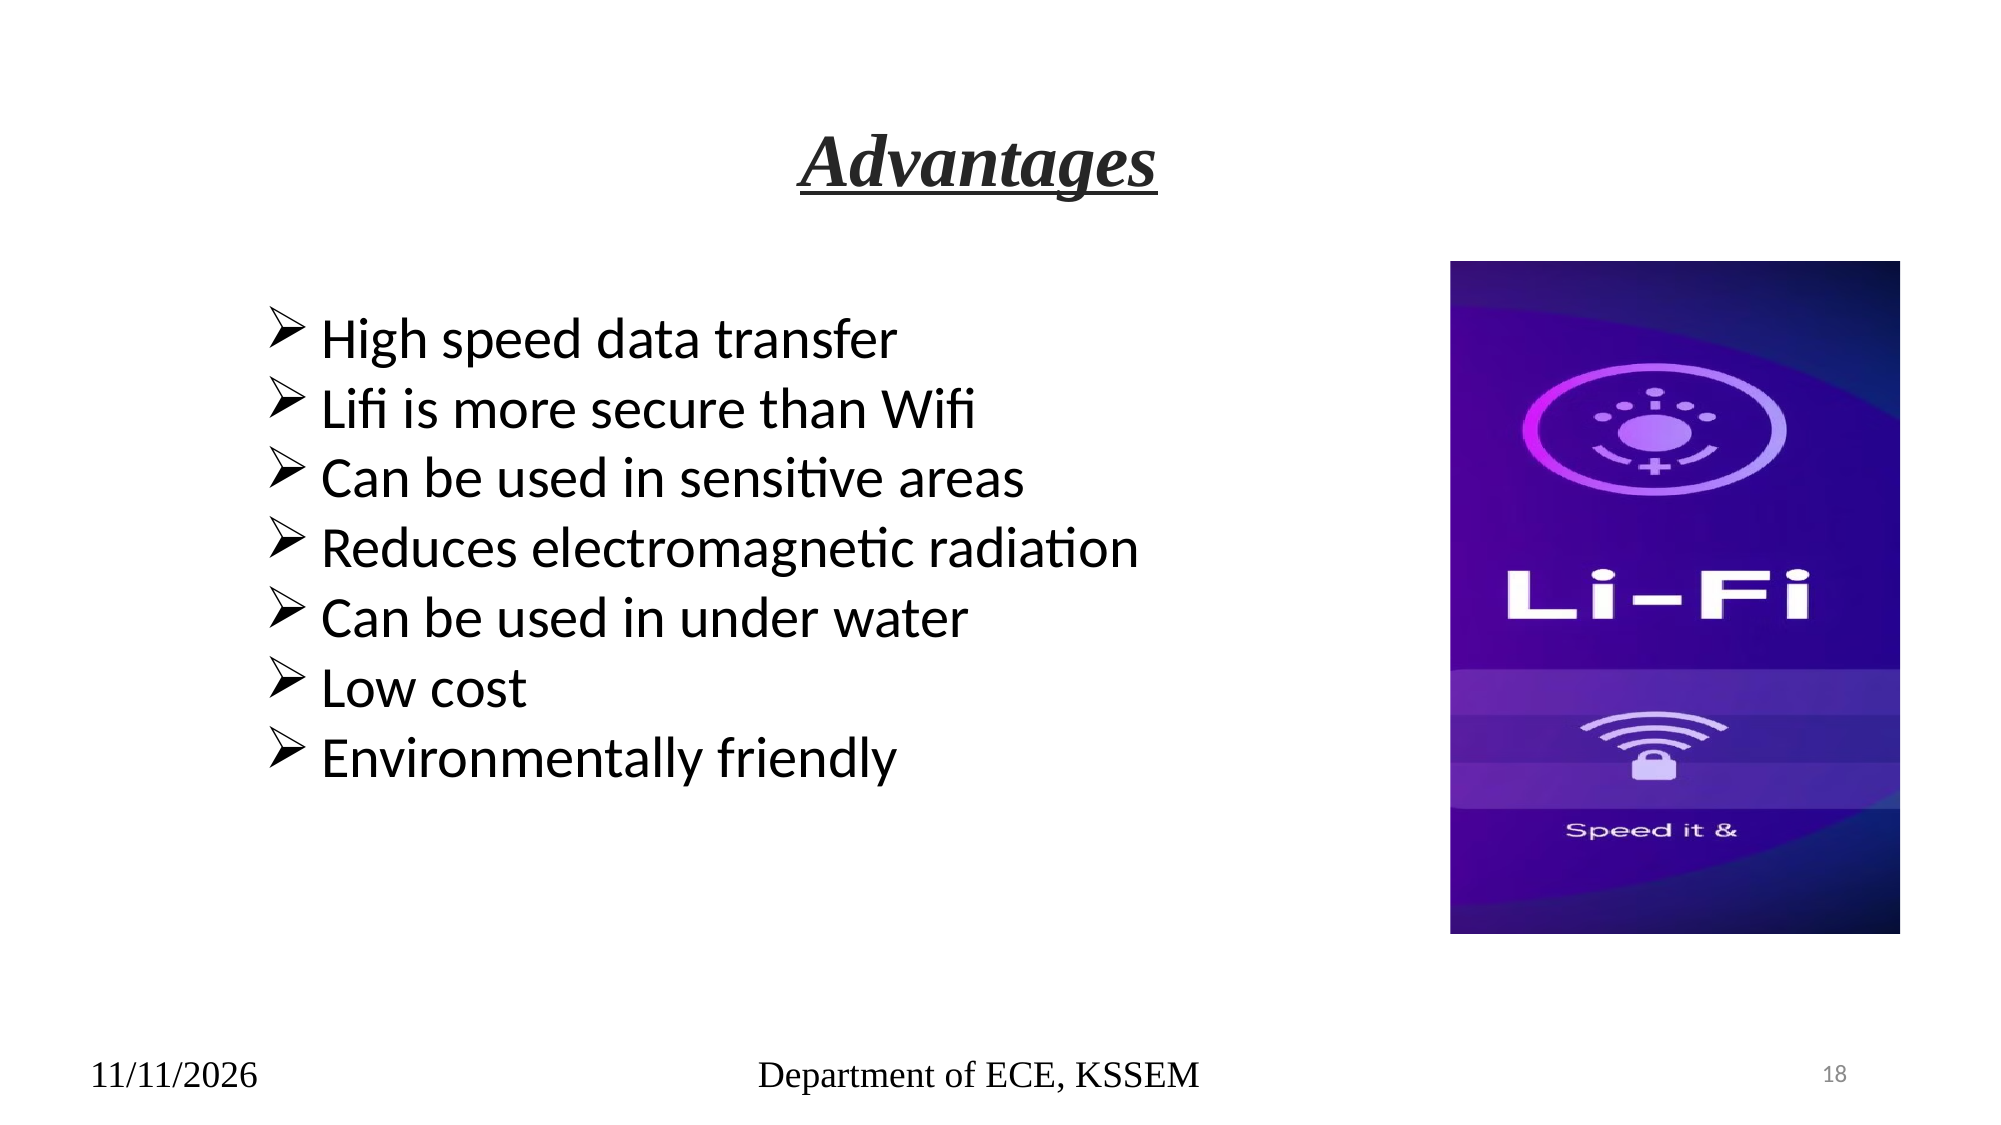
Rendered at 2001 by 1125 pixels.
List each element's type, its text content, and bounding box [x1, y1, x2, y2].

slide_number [75, 1042, 425, 1103]
text_box Advantages [328, 104, 1630, 223]
footer Department of ECE, KSSEM [741, 1042, 1217, 1103]
text_box High speed data transfer Lifi is more secure than Wifi Can be used in sensitive areas Reduces electromagnetic radiation Can be used in under water Low cost Environmentally friendly [249, 222, 1203, 977]
picture [1450, 261, 1901, 934]
slide_number 18 [1412, 1042, 1863, 1103]
